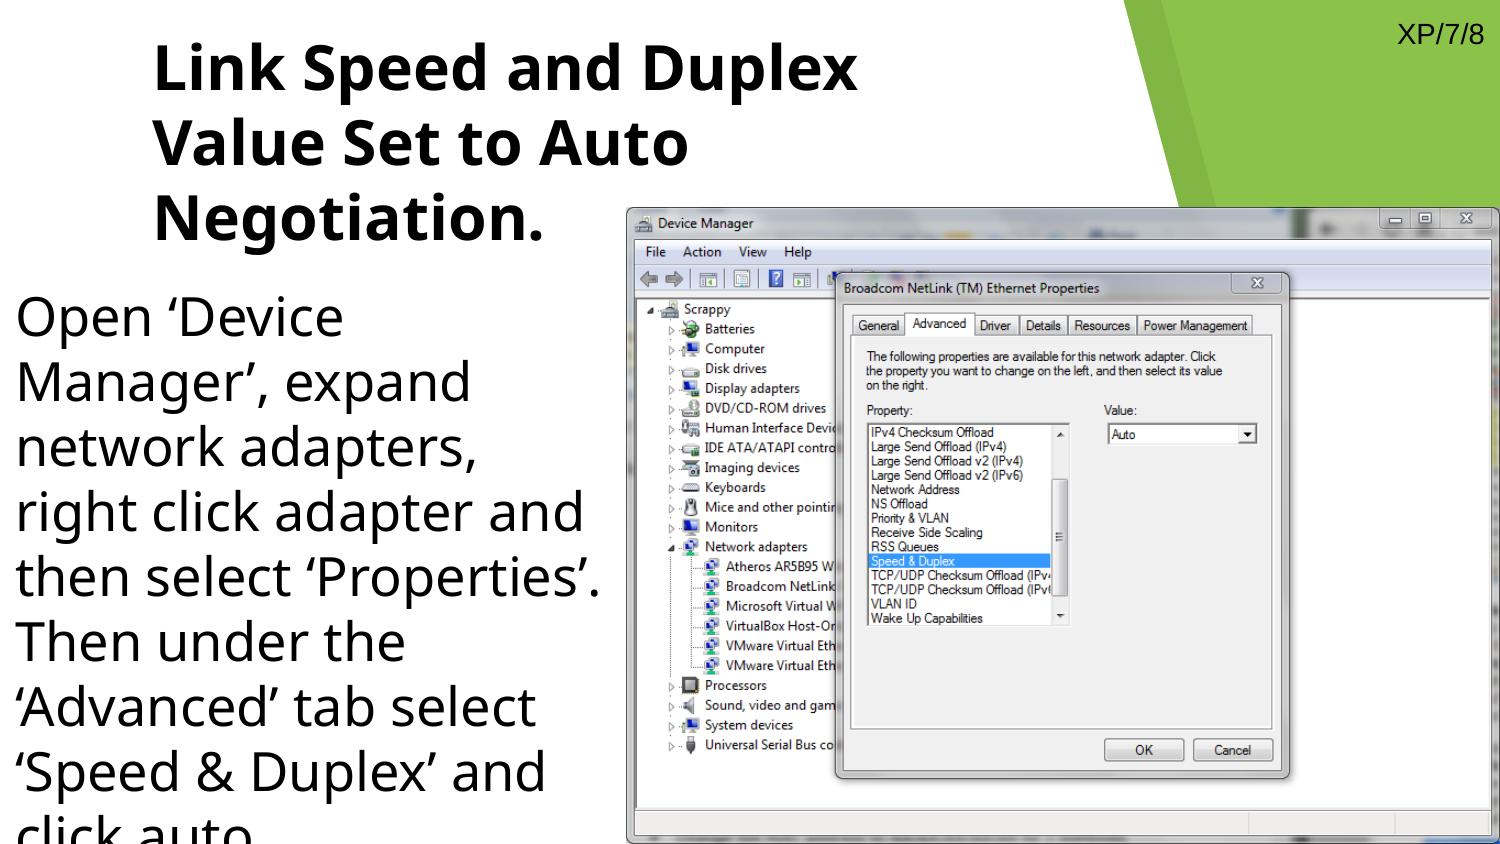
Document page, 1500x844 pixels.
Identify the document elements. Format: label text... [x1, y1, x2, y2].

text_box XP/7/8 [1381, 0, 1500, 60]
picture [626, 207, 1500, 844]
list Open ‘Device Manager’, expand network adapters, right click adapter and then select ‘Properties’. Then under the ‘Advanced’ tab select ‘Speed & Duplex’ and click auto. [0, 267, 621, 844]
title Link Speed and Duplex Value Set to Auto Negotiation. [137, 0, 1011, 268]
